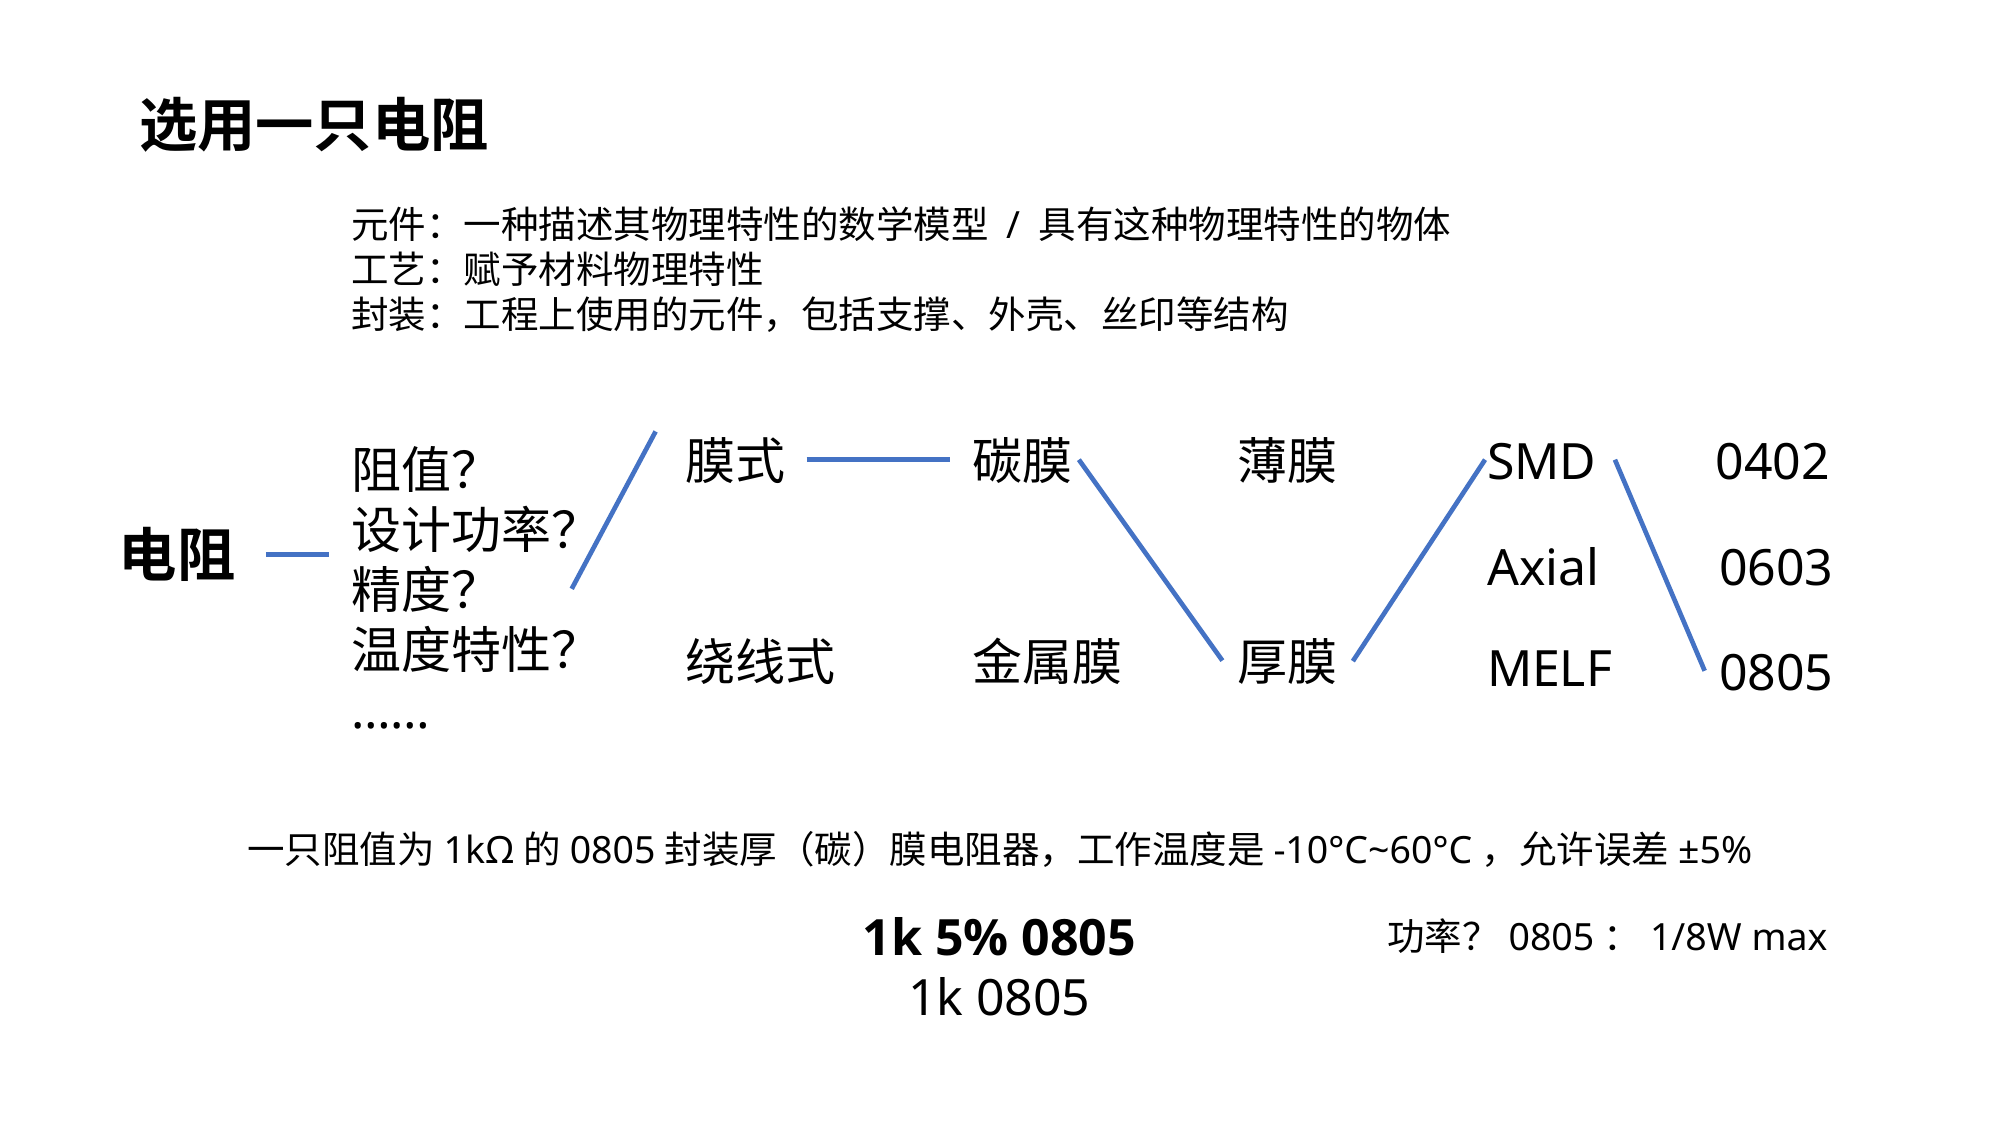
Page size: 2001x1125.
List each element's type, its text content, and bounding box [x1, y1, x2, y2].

text_box 选用一只电阻 [124, 80, 918, 166]
text_box 金属膜 [957, 623, 1157, 698]
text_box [571, 431, 656, 591]
text_box 功率？0805：1/8W max [1372, 905, 1873, 965]
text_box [1614, 459, 1705, 672]
text_box 0603 [1705, 527, 1904, 603]
text_box Axial [1485, 527, 1614, 603]
text_box 膜式 [670, 421, 870, 497]
text_box 0402 [1700, 421, 1900, 497]
text_box 碳膜 [957, 421, 1157, 497]
text_box SMD [1472, 421, 1672, 497]
text_box 0805 [1704, 633, 1904, 709]
text_box 厚膜 [1222, 623, 1422, 698]
text_box 绕线式 [670, 623, 870, 698]
text_box 电阻 [104, 510, 254, 596]
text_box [1078, 459, 1223, 662]
text_box 元件：一种描述其物理特性的数学模型 / 具有这种物理特性的物体 工艺：赋予材料物理特性 封装：工程上使用的元件，包括支撑、外壳、丝印等结构 [336, 193, 1803, 343]
text_box 阻值？ 设计功率？ 精度？ 温度特性？ …… [336, 431, 572, 747]
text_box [1352, 459, 1485, 662]
text_box 1k 5% 0805 1k 0805 [383, 897, 1615, 1033]
text_box MELF [1472, 628, 1672, 704]
text_box 一只阻值为1kΩ的0805封装厚（碳）膜电阻器，工作温度是-10°C~60°C，允许误差±5% [195, 818, 1805, 879]
text_box 薄膜 [1222, 421, 1422, 497]
